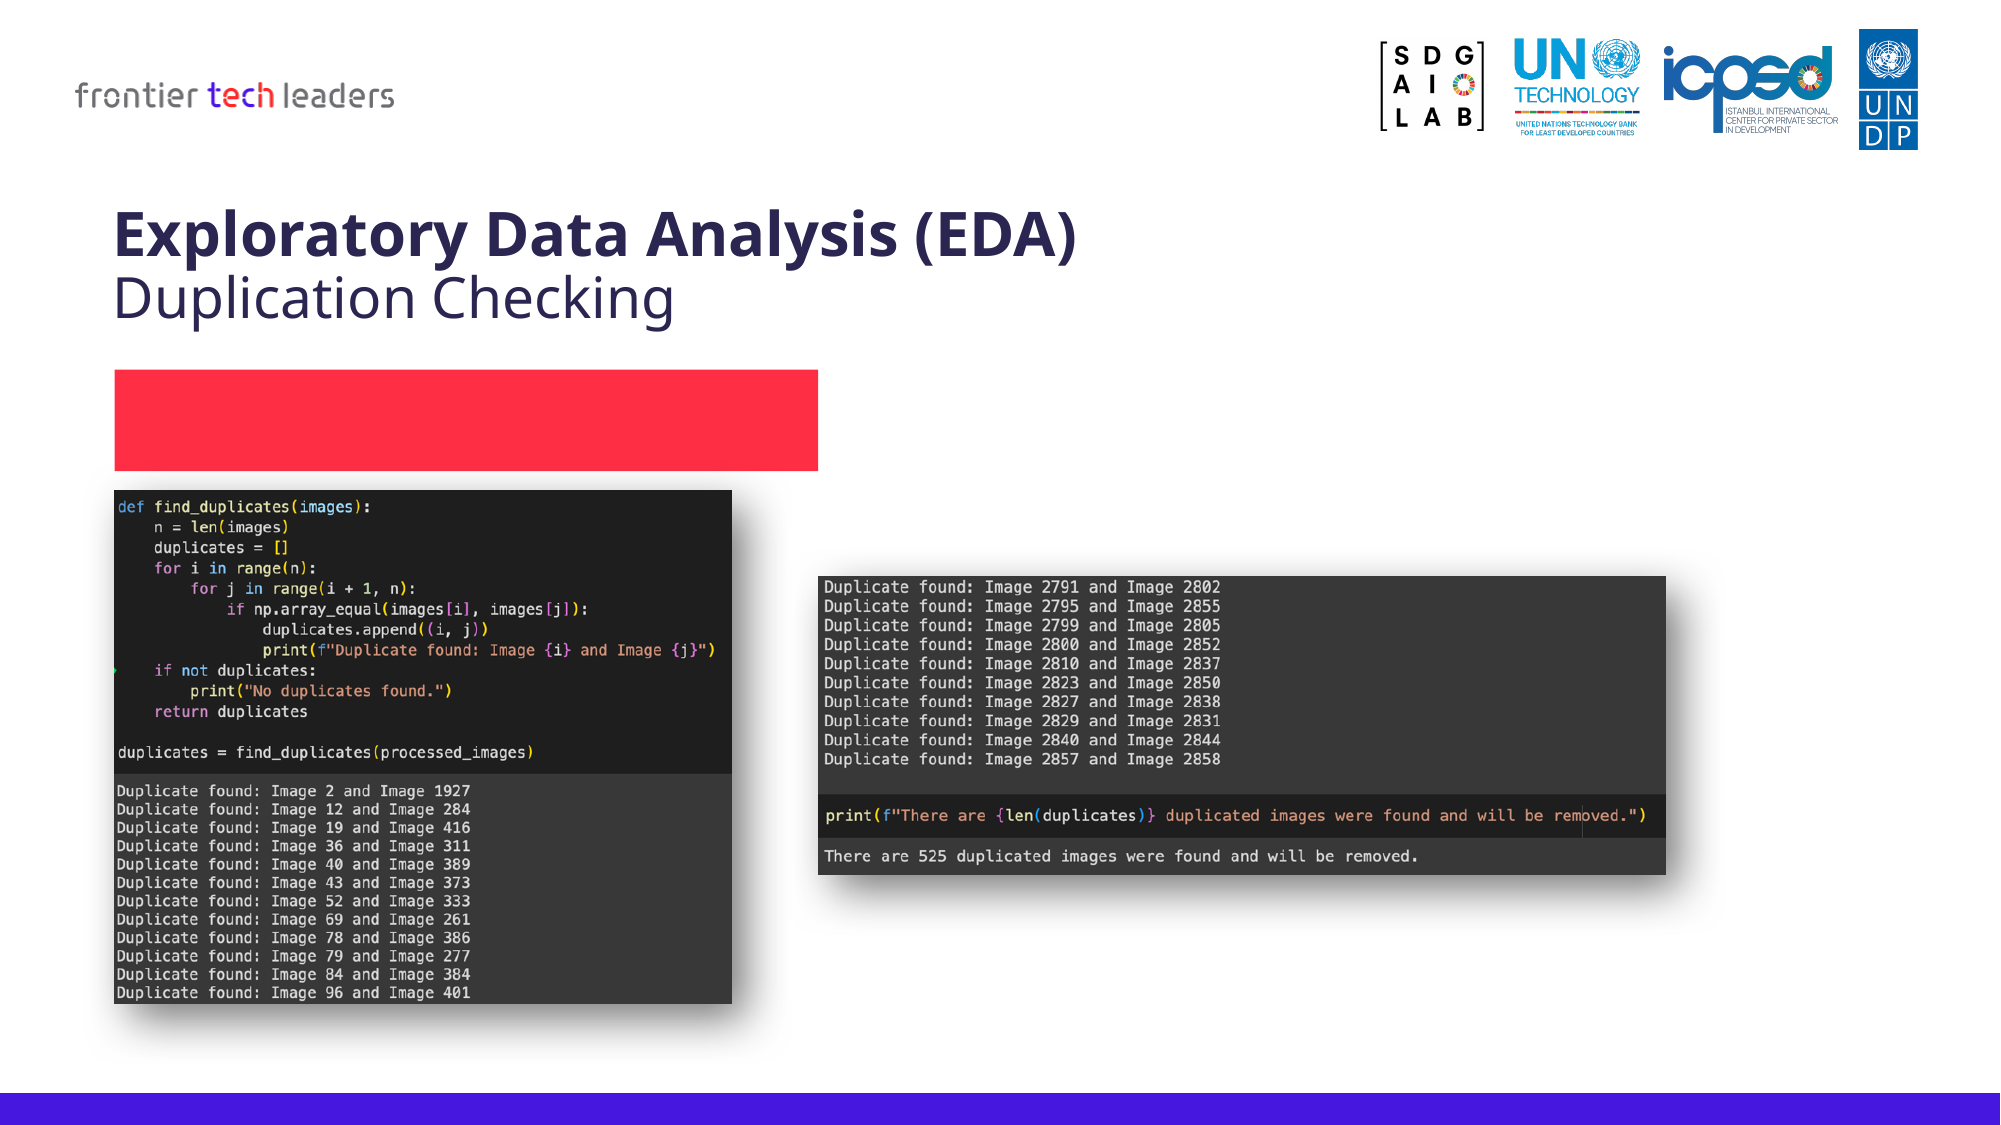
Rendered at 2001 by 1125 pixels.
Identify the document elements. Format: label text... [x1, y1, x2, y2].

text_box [1377, 29, 1918, 150]
text_box [0, 1093, 2000, 1125]
picture [817, 576, 1667, 875]
picture [114, 490, 732, 1004]
picture [75, 82, 394, 108]
title Exploratory Data Analysis (EDA) Duplication Checking [104, 195, 1378, 340]
